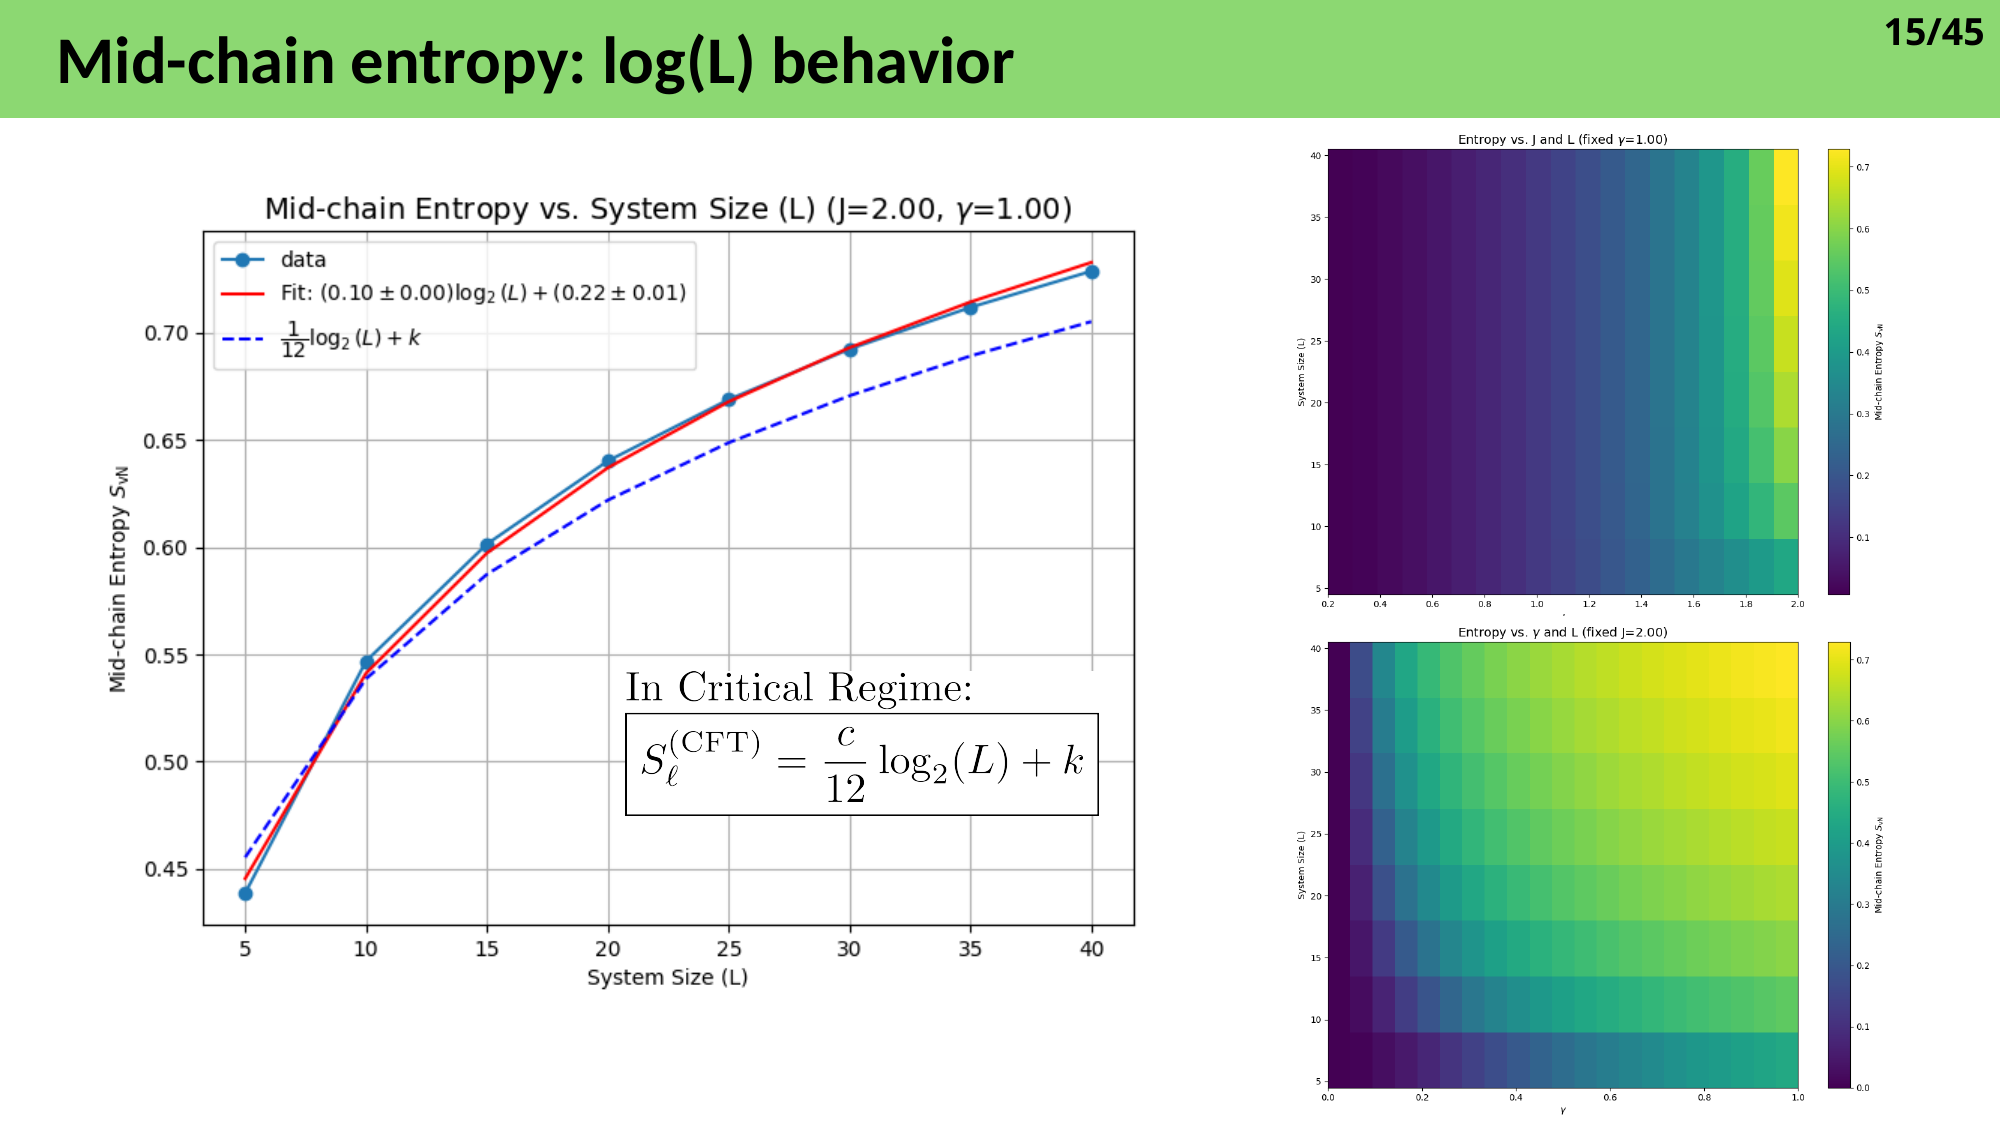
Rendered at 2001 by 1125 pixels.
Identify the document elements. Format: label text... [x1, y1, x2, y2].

title Mid-chain entropy: log(L) behavior [0, 12, 1883, 111]
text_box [1288, 123, 1925, 1125]
picture [53, 123, 1254, 1024]
